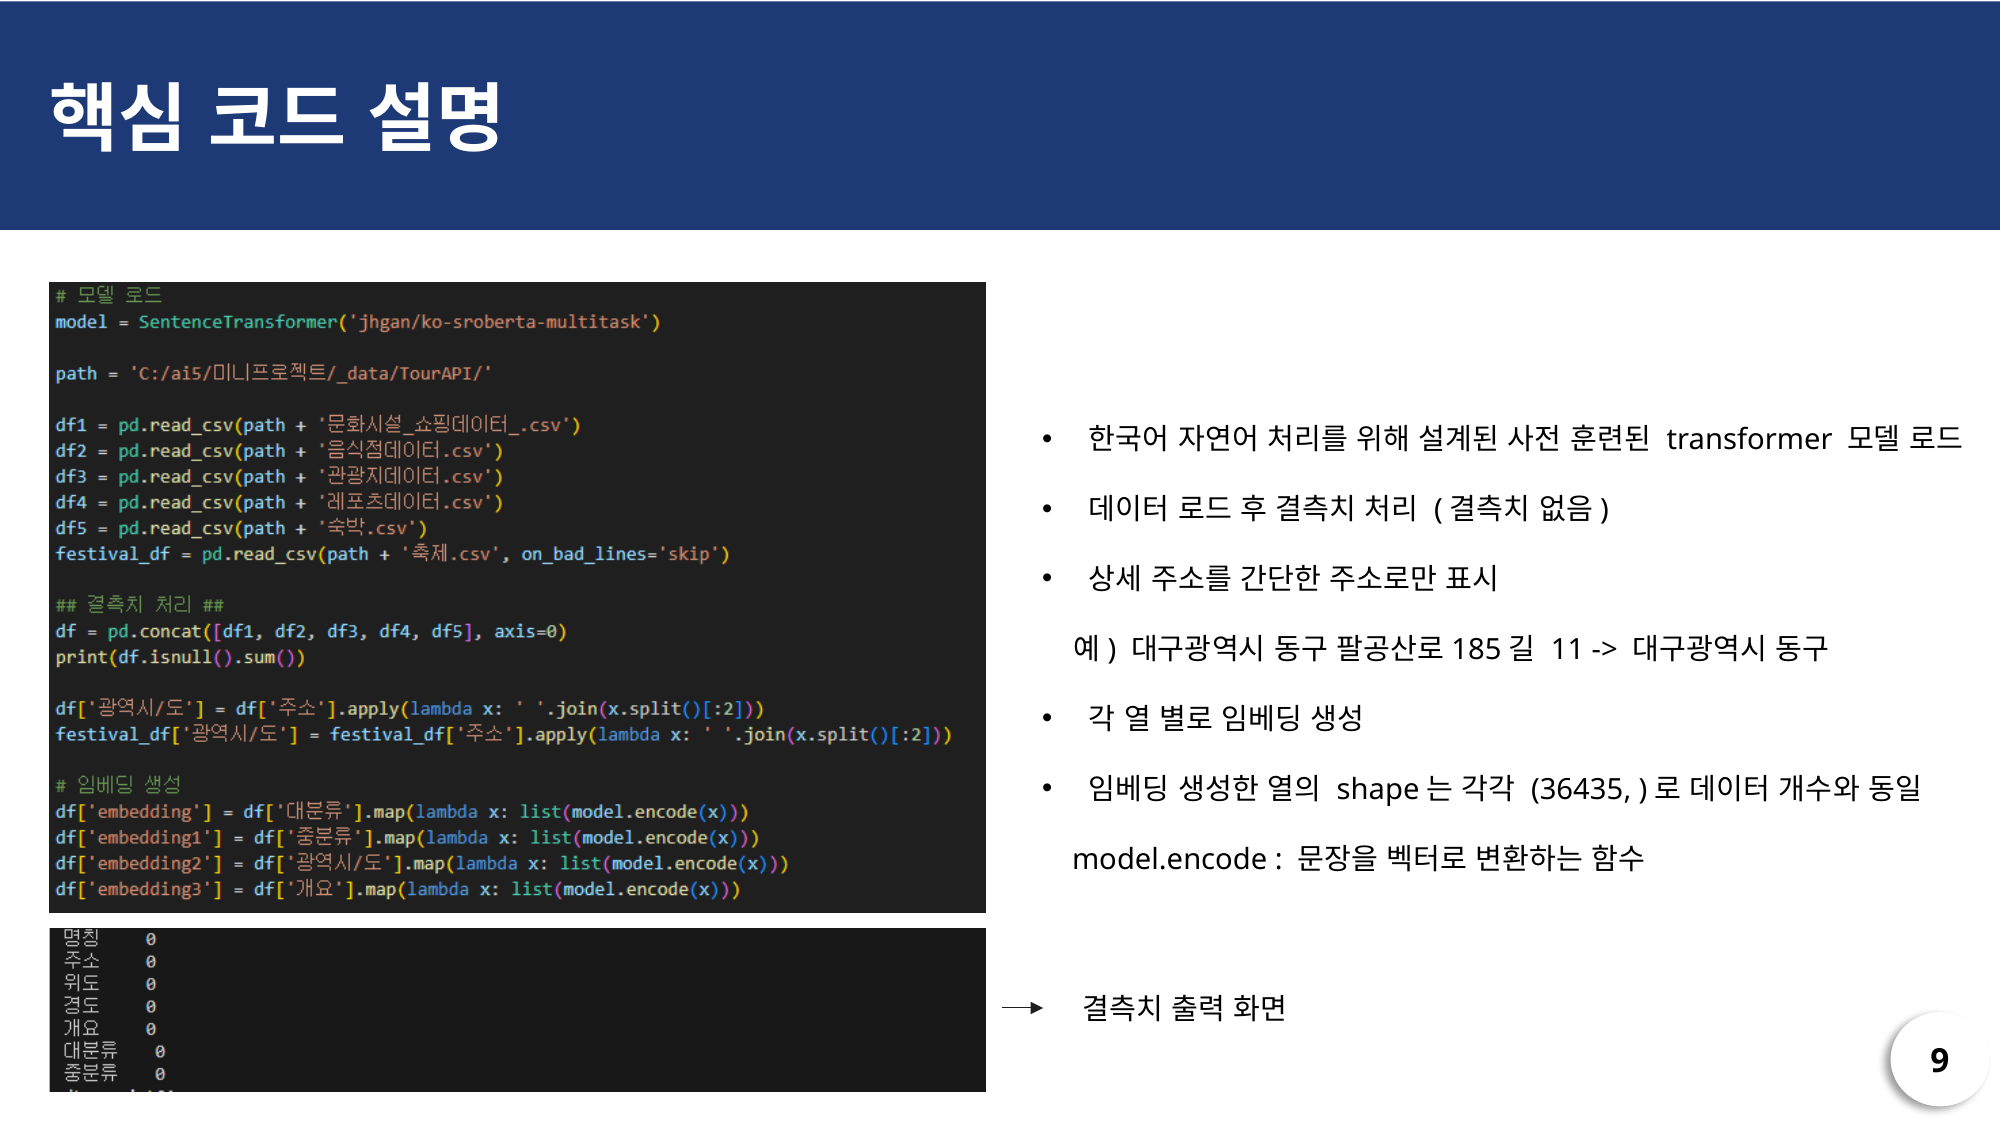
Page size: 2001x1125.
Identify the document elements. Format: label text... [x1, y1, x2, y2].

text_box 결측치 출력 화면 [1067, 982, 1303, 1033]
text_box 핵심 코드 설명 [0, 0, 2000, 231]
picture [49, 282, 986, 913]
picture [49, 928, 986, 1092]
text_box 9 [1889, 1011, 1991, 1108]
text_box 한국어 자연어 처리를 위해 설계된 사전 훈련된 transformer 모델 로드 데이터 로드 후 결측치 처리 (결측치 없음) 상세 주소를 간단한 주소로만 표시 예) 대구광역시 동구 팔공산로185길 11 -> 대구광역시 동구 각 열 별로 임베딩 생성 임베딩 생성한 열의 shape는 각각 (36435, )로 데이터 개수와 동일 model.encode : 문장을 벡터로 변환하는 함수 [1027, 378, 1979, 883]
